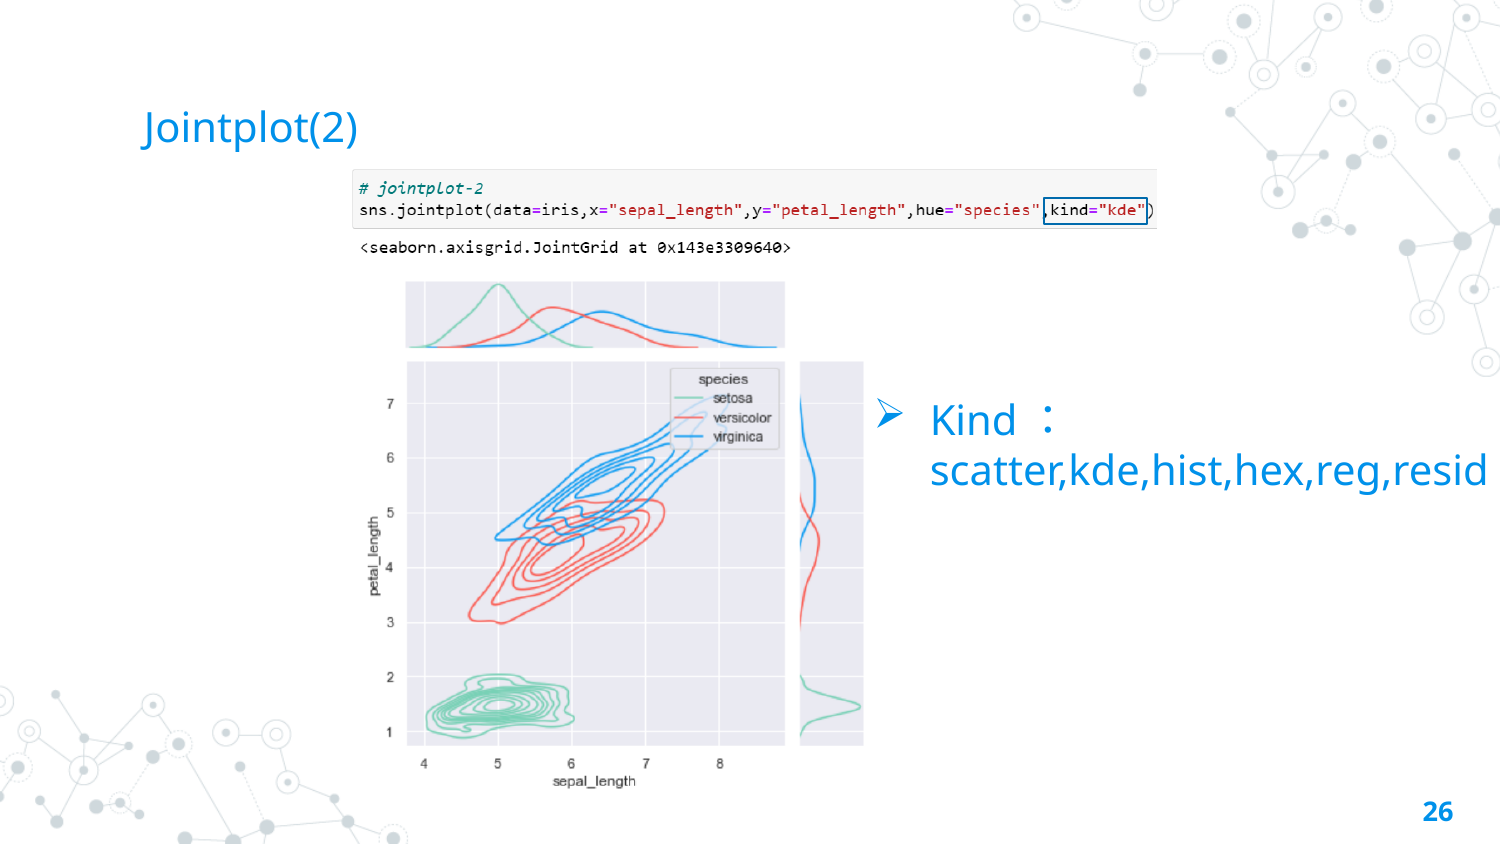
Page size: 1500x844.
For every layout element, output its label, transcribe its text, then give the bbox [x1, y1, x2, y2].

slide_number 26 [1378, 779, 1469, 844]
title Jointplot(2) [128, 50, 1372, 166]
text_box Kind：scatter,kde,hist,hex,reg,resid [1162, 393, 1500, 509]
picture [0, 0, 1500, 844]
